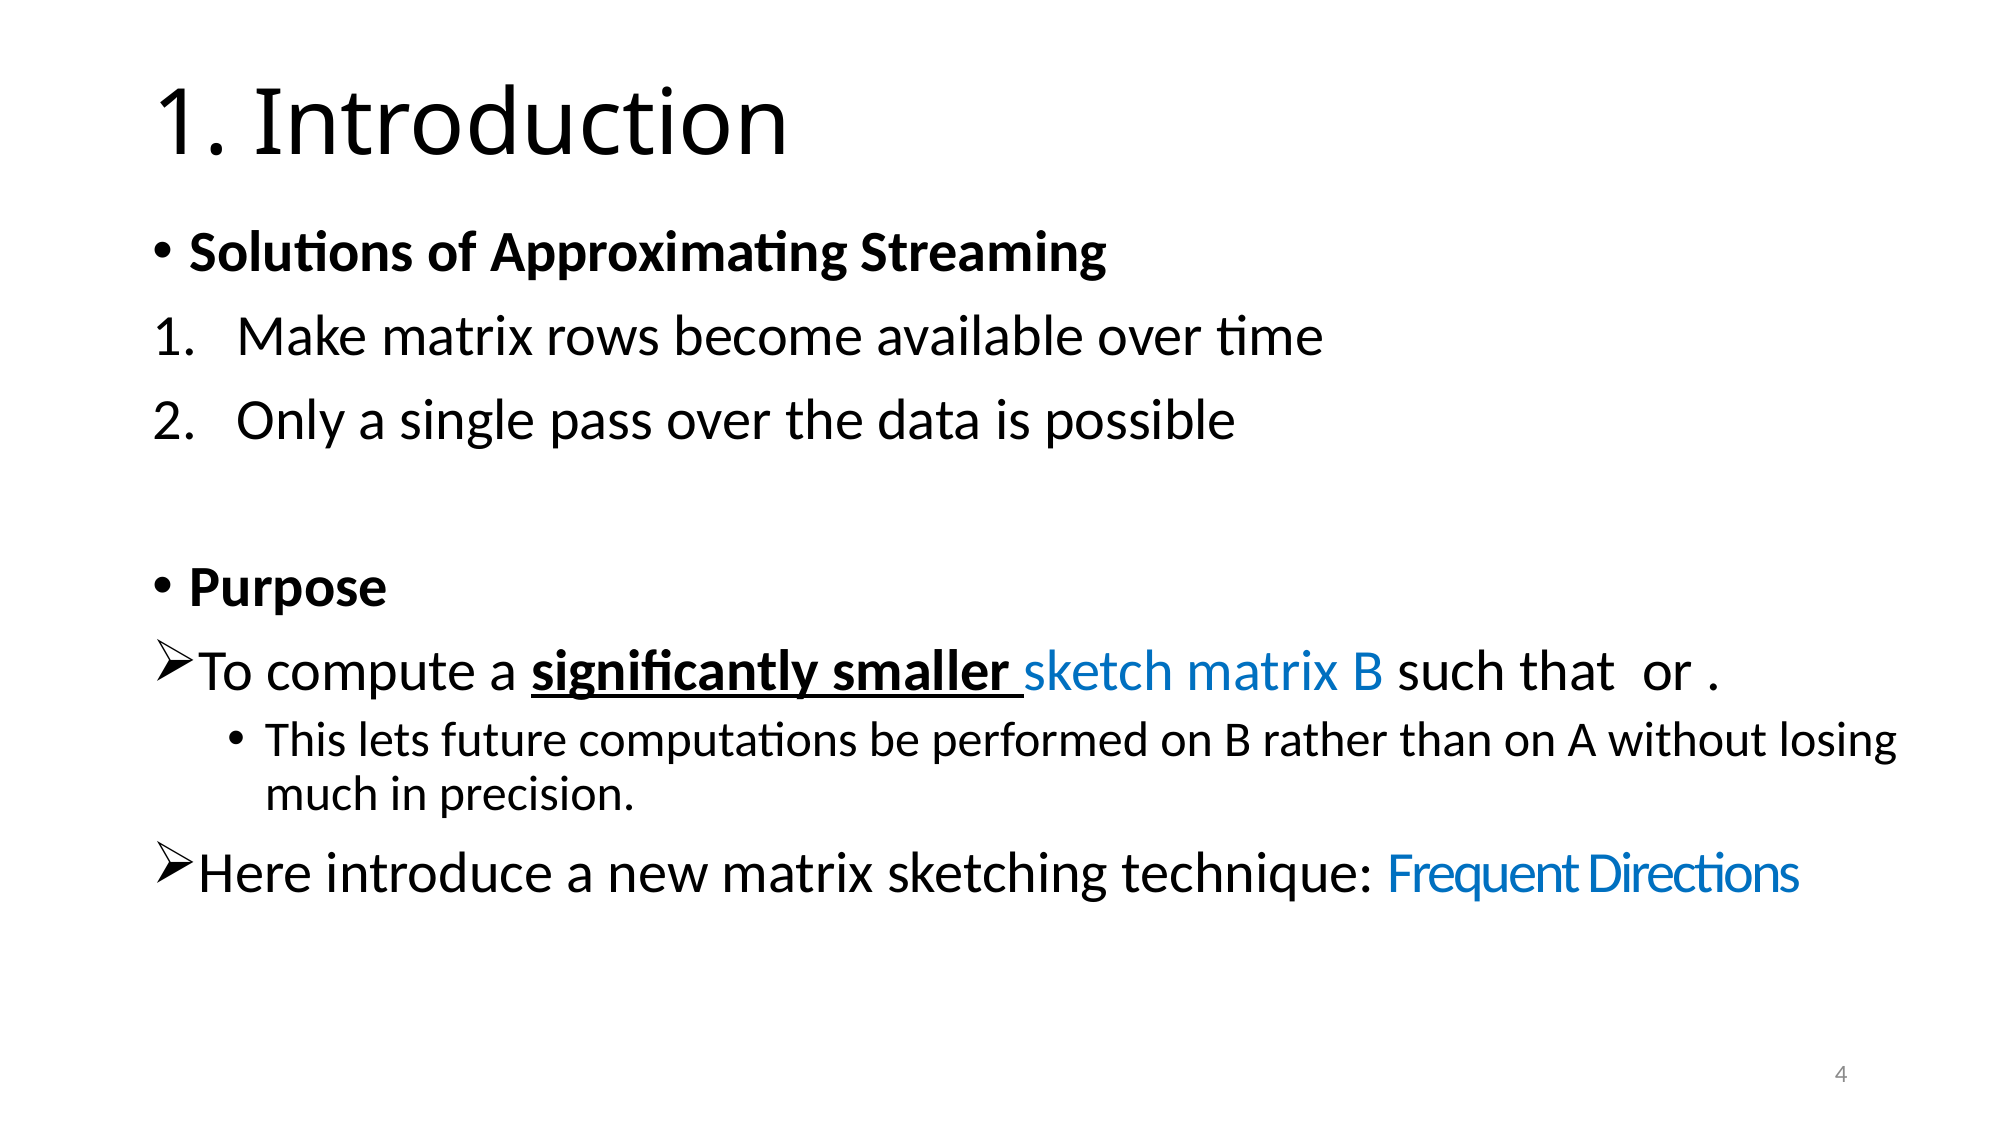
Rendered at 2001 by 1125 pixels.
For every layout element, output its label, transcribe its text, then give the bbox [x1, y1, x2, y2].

title 1. Introduction [137, 59, 1863, 190]
slide_number 4 [1412, 1042, 1863, 1103]
